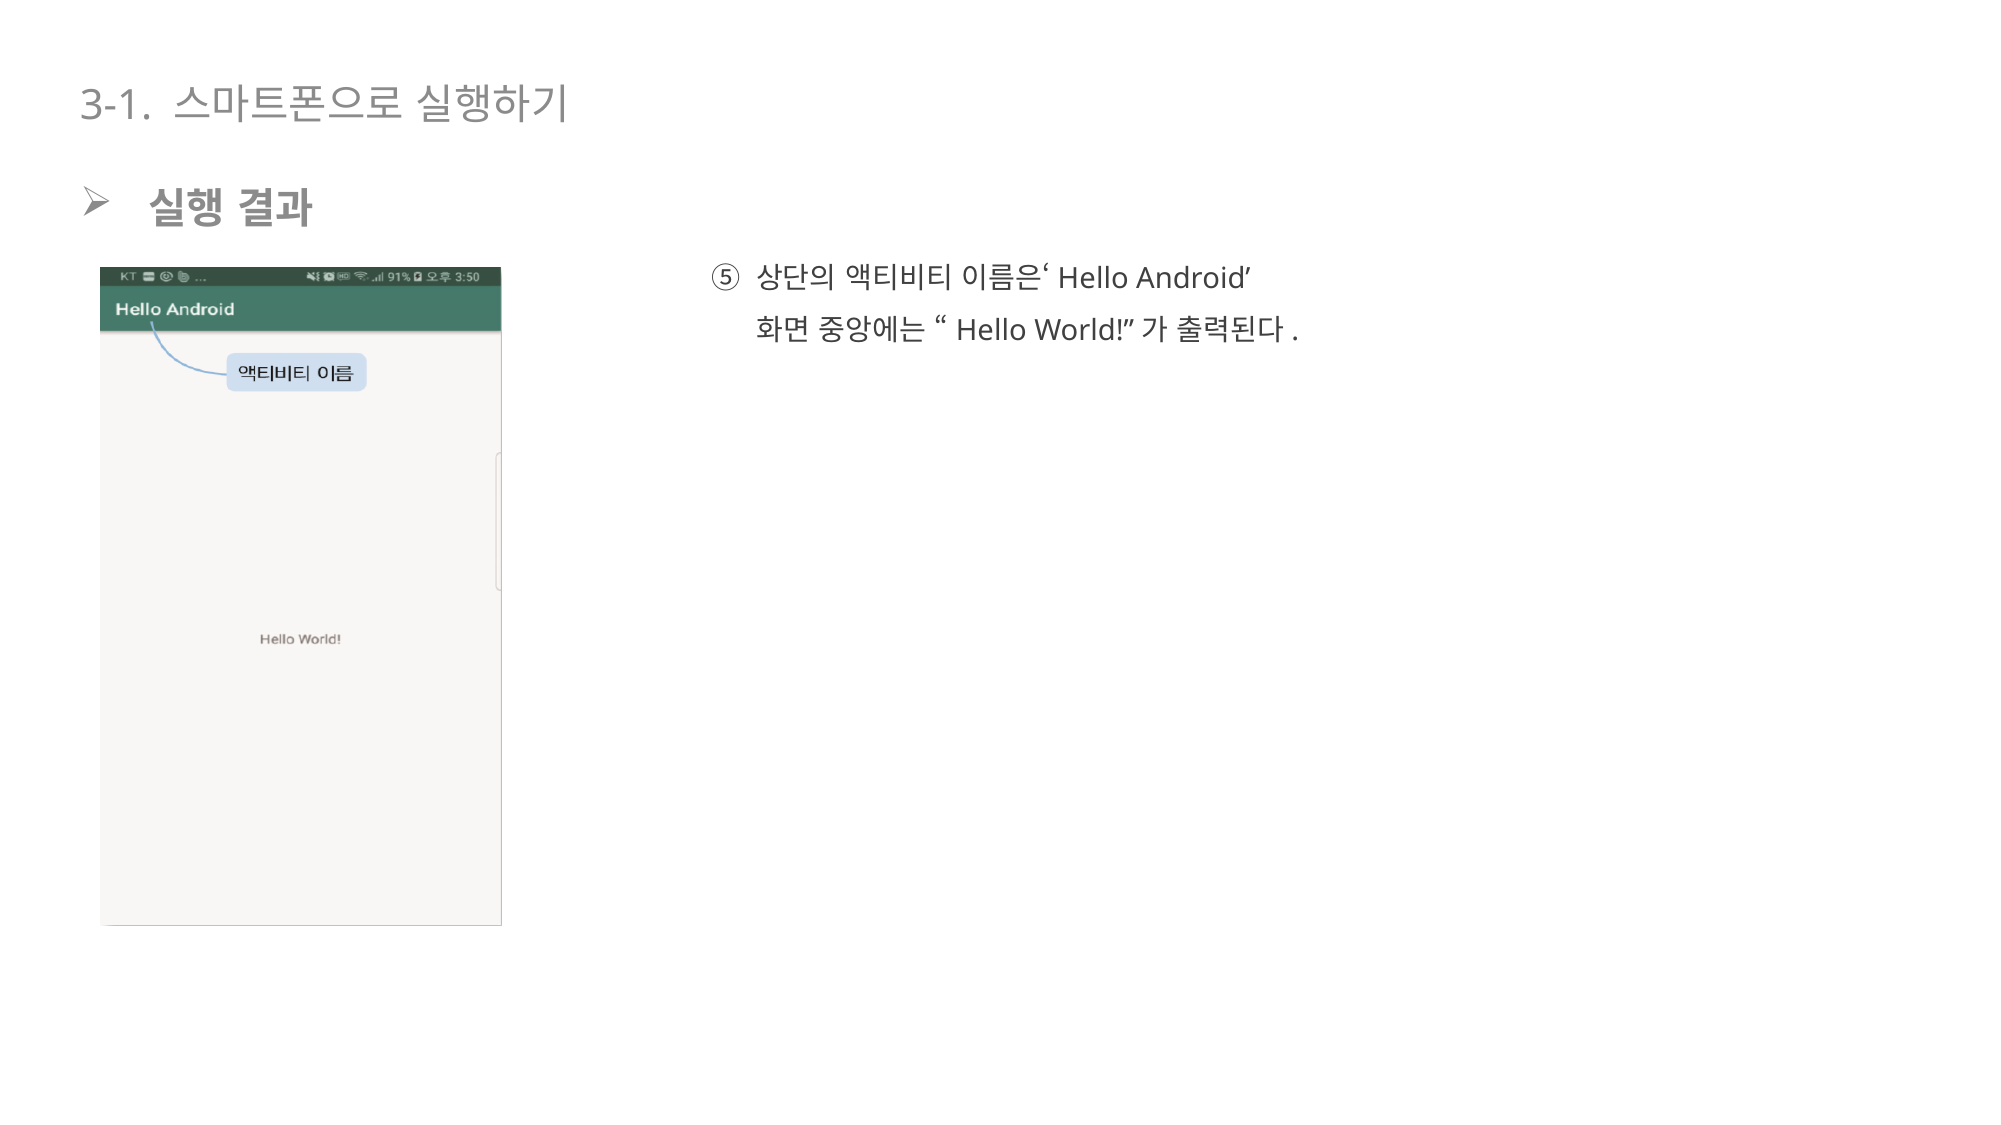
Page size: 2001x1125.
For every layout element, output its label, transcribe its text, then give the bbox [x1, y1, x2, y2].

picture [100, 267, 502, 926]
text_box 3-1. 스마트폰으로 실행하기 [64, 67, 1306, 139]
text_box 실행 결과 [64, 157, 467, 232]
text_box ⑤ 상단의 액티비티 이름은‘Hello Android’ 화면 중앙에는 “Hello World!”가 출력된다. [672, 248, 1335, 332]
